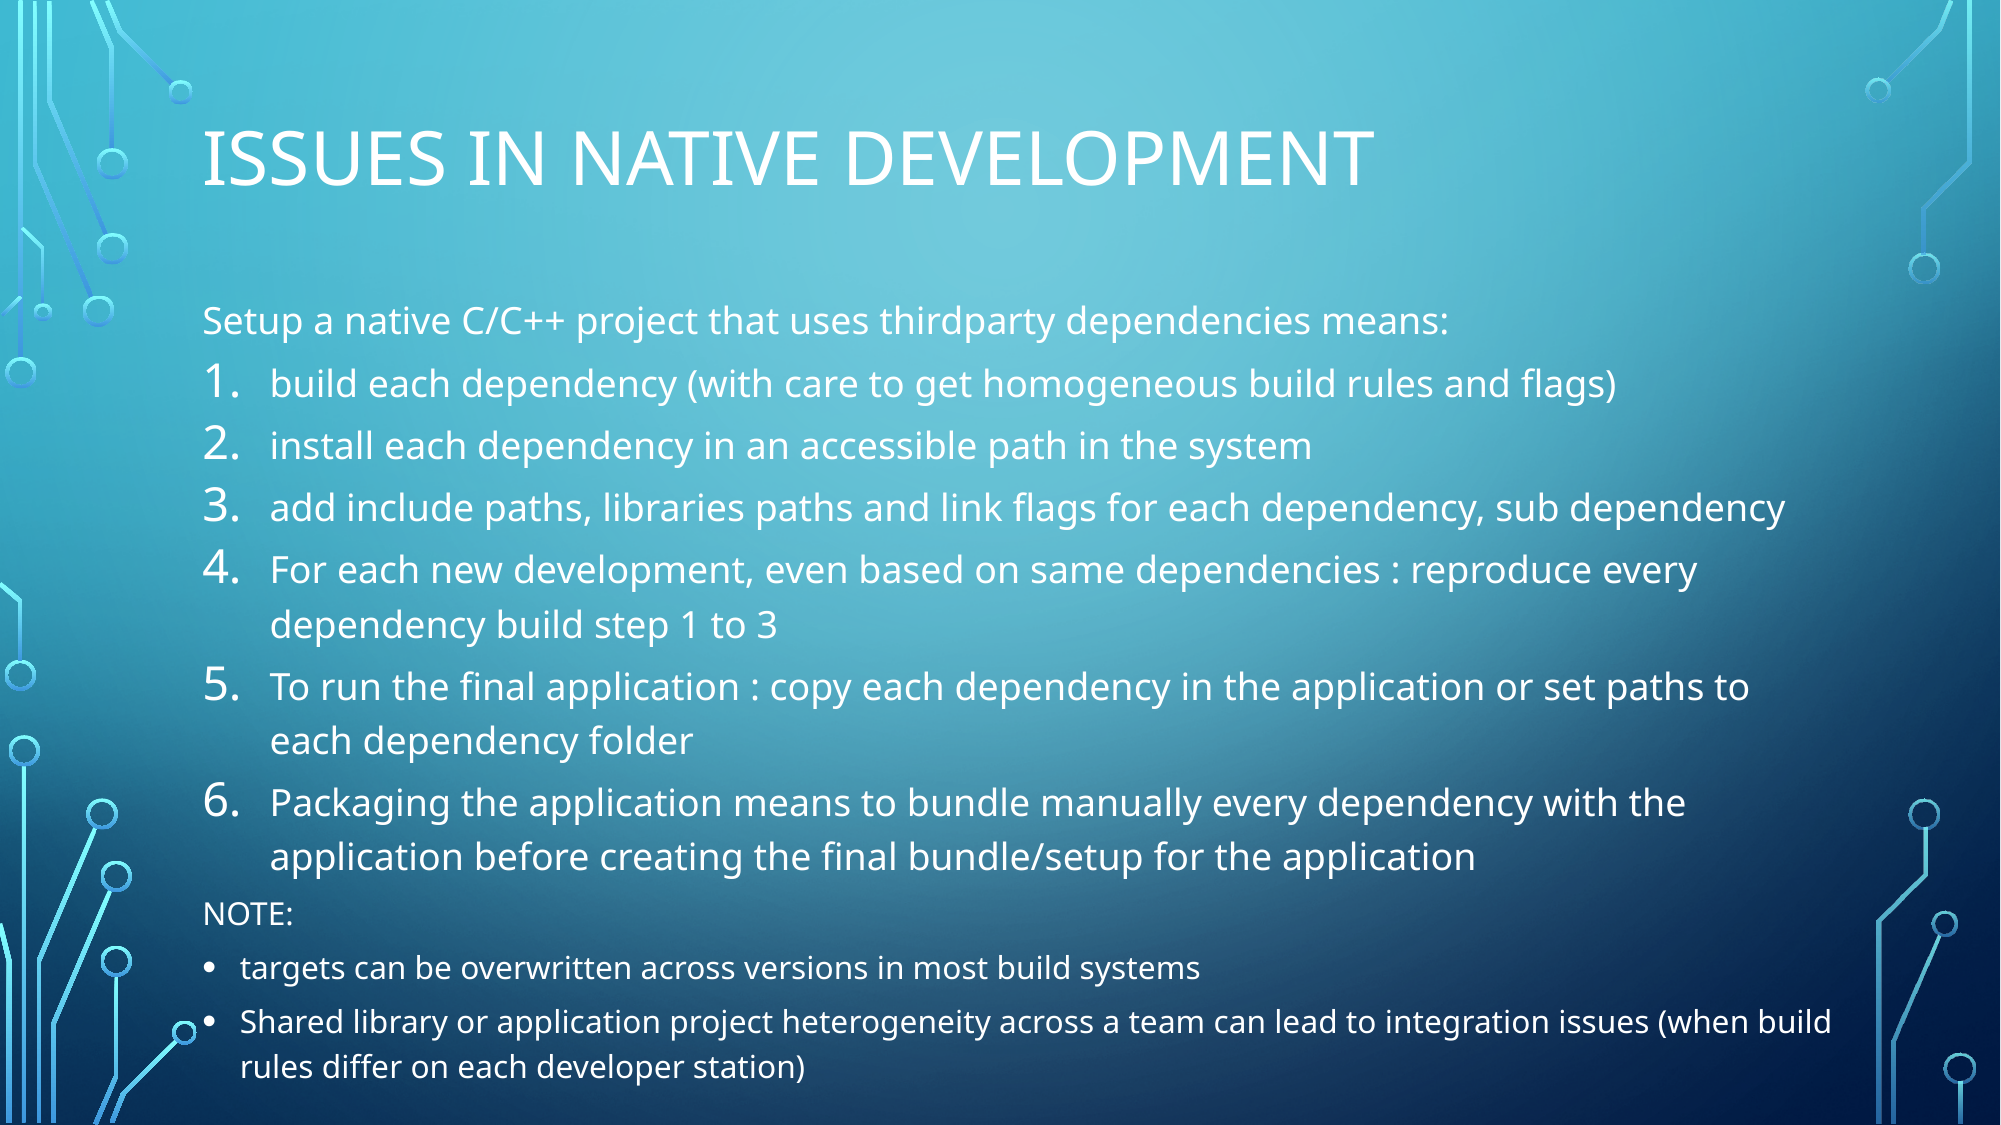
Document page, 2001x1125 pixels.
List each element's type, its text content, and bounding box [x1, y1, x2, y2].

title Issues in native development [187, 101, 1813, 222]
list Setup a native C/C++ project that uses thirdparty dependencies means: build each dependency (with care to get homogeneous build rules and flags) install each dependency in an accessible path in the system add include paths, libraries paths and link flags for each dependency, sub dependency For each new development, even based on same dependencies : reproduce every dependency build step 1 to 3 To run the final application : copy each dependency in the application or set paths to each dependency folder Packaging the application means to bundle manually every dependency with the application before creating the final bundle/setup for the application NOTE: targets can be overwritten across versions in most build systems Shared library or application project heterogeneity across a team can lead to integration issues (when build rules differ on each developer station) [187, 280, 1853, 1108]
